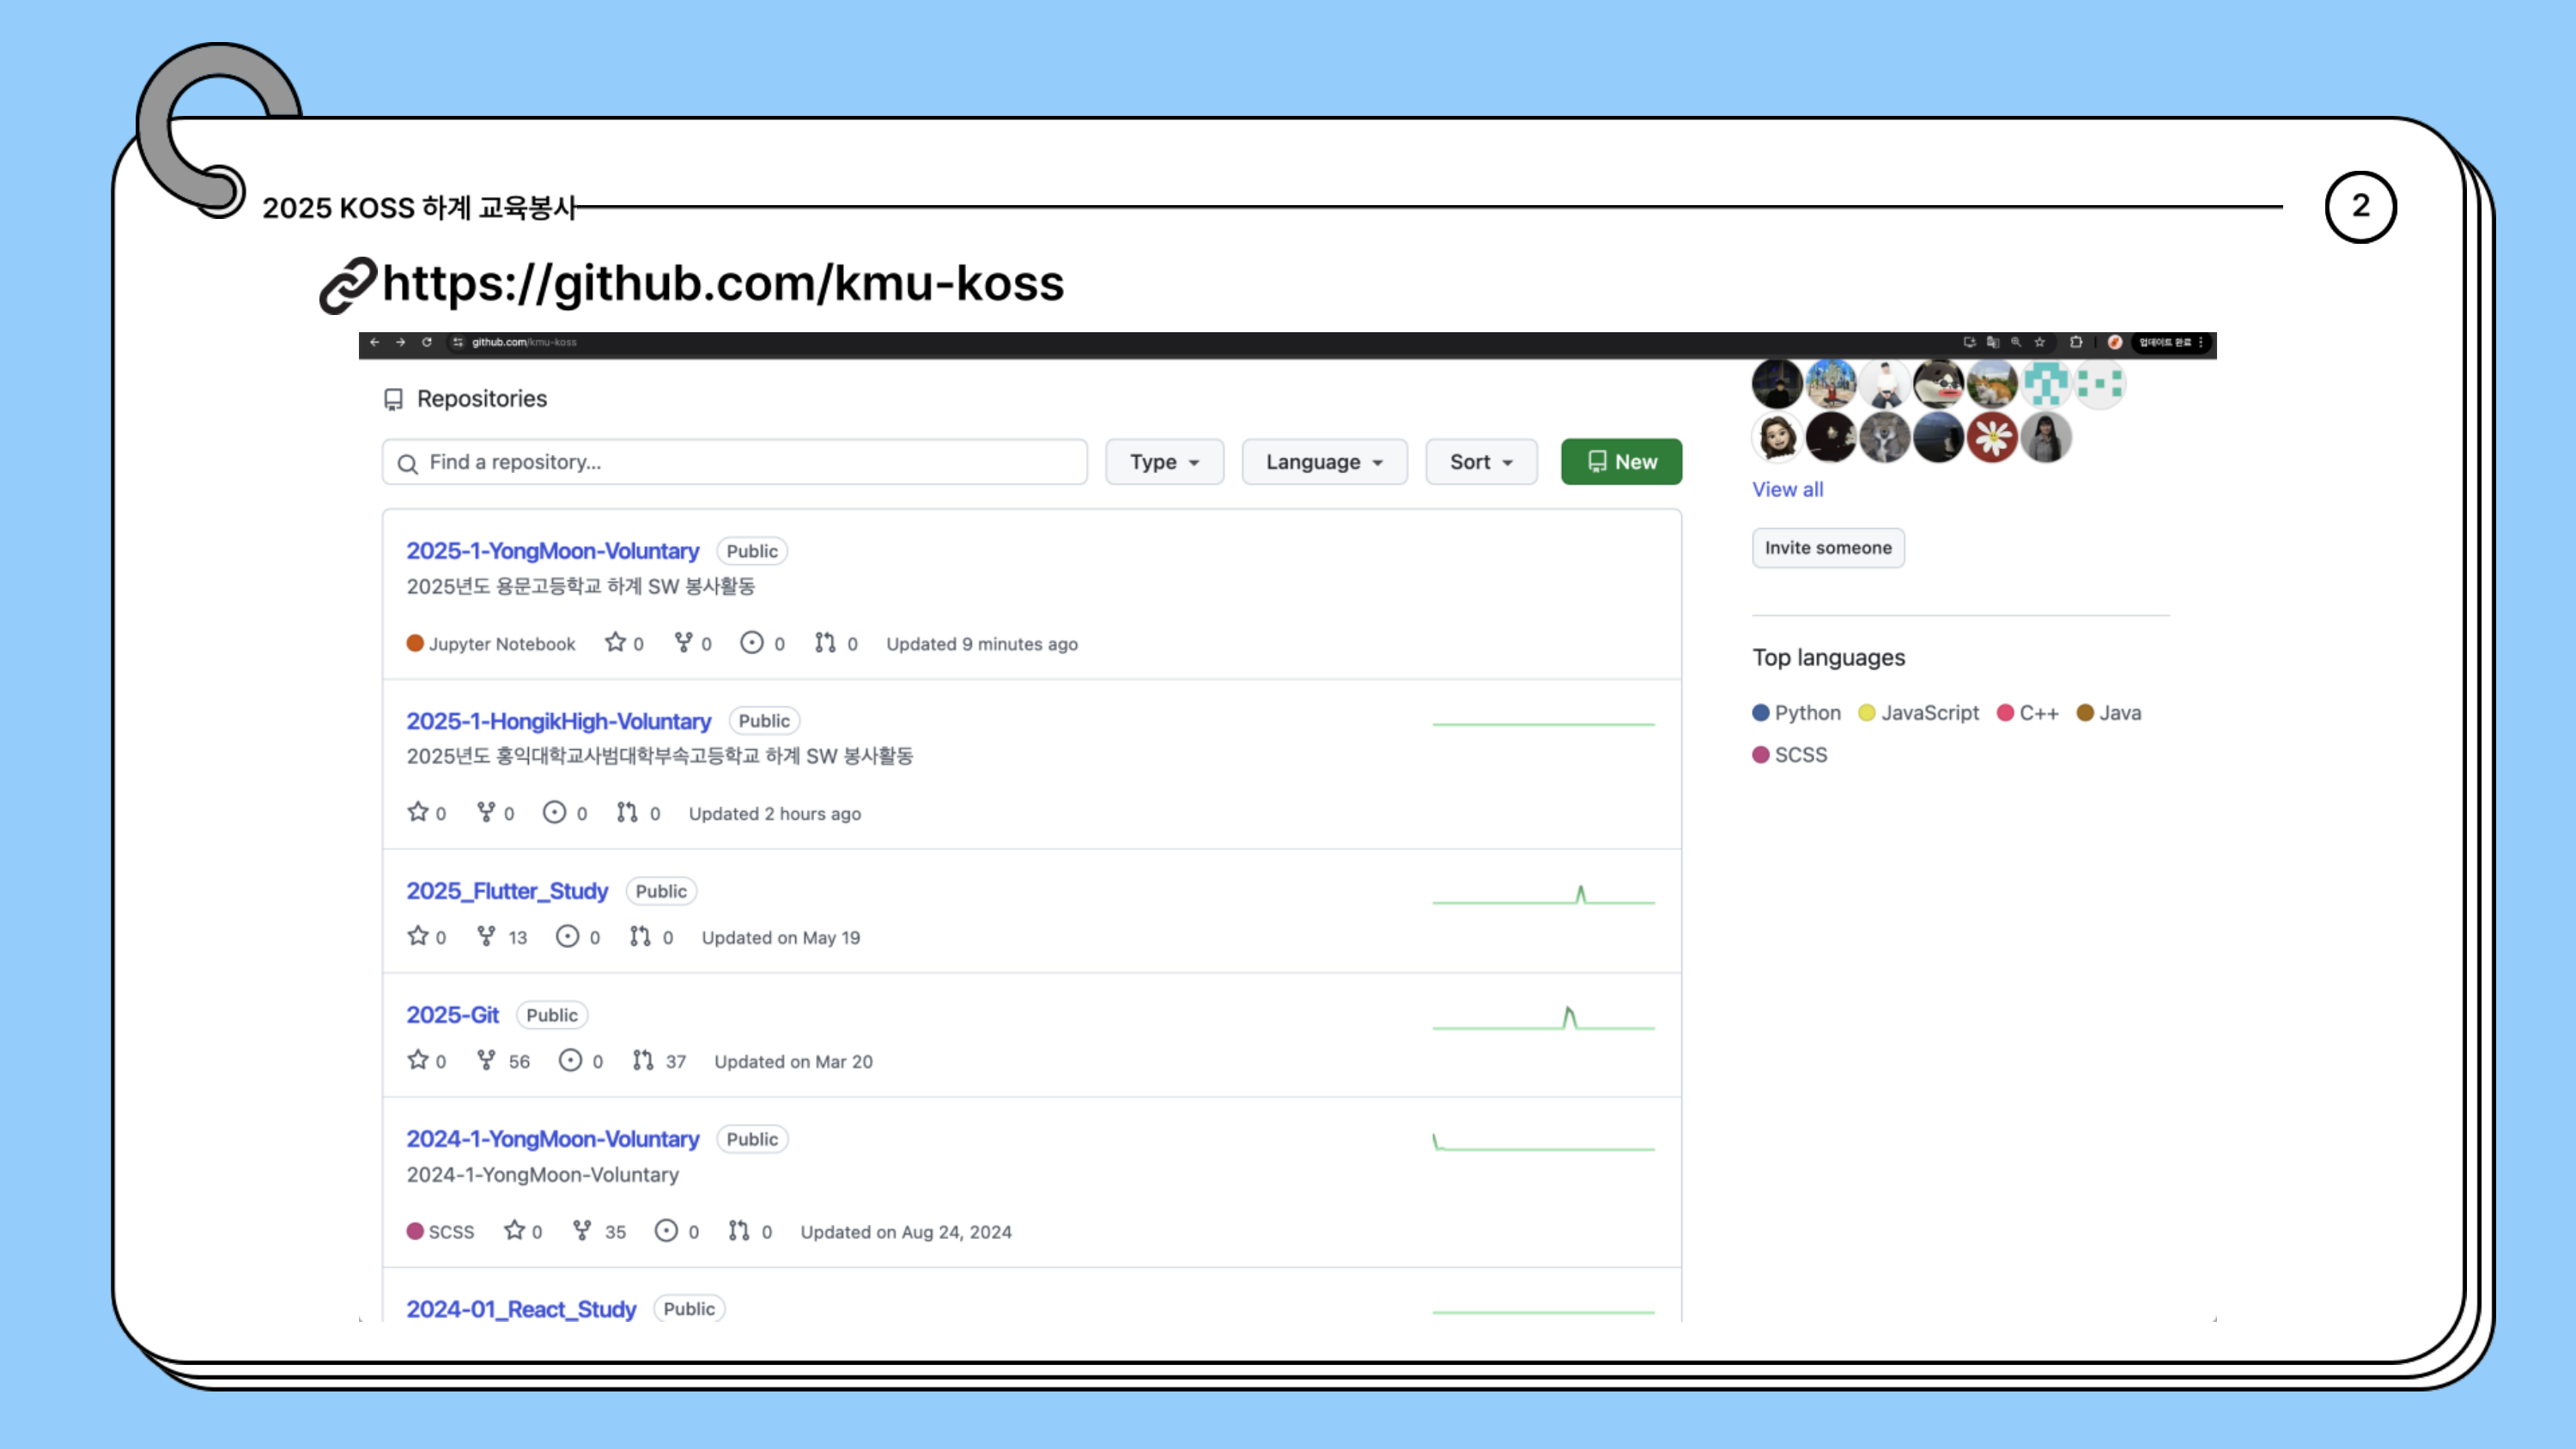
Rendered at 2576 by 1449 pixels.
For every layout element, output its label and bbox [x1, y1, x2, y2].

picture [110, 42, 2496, 1392]
